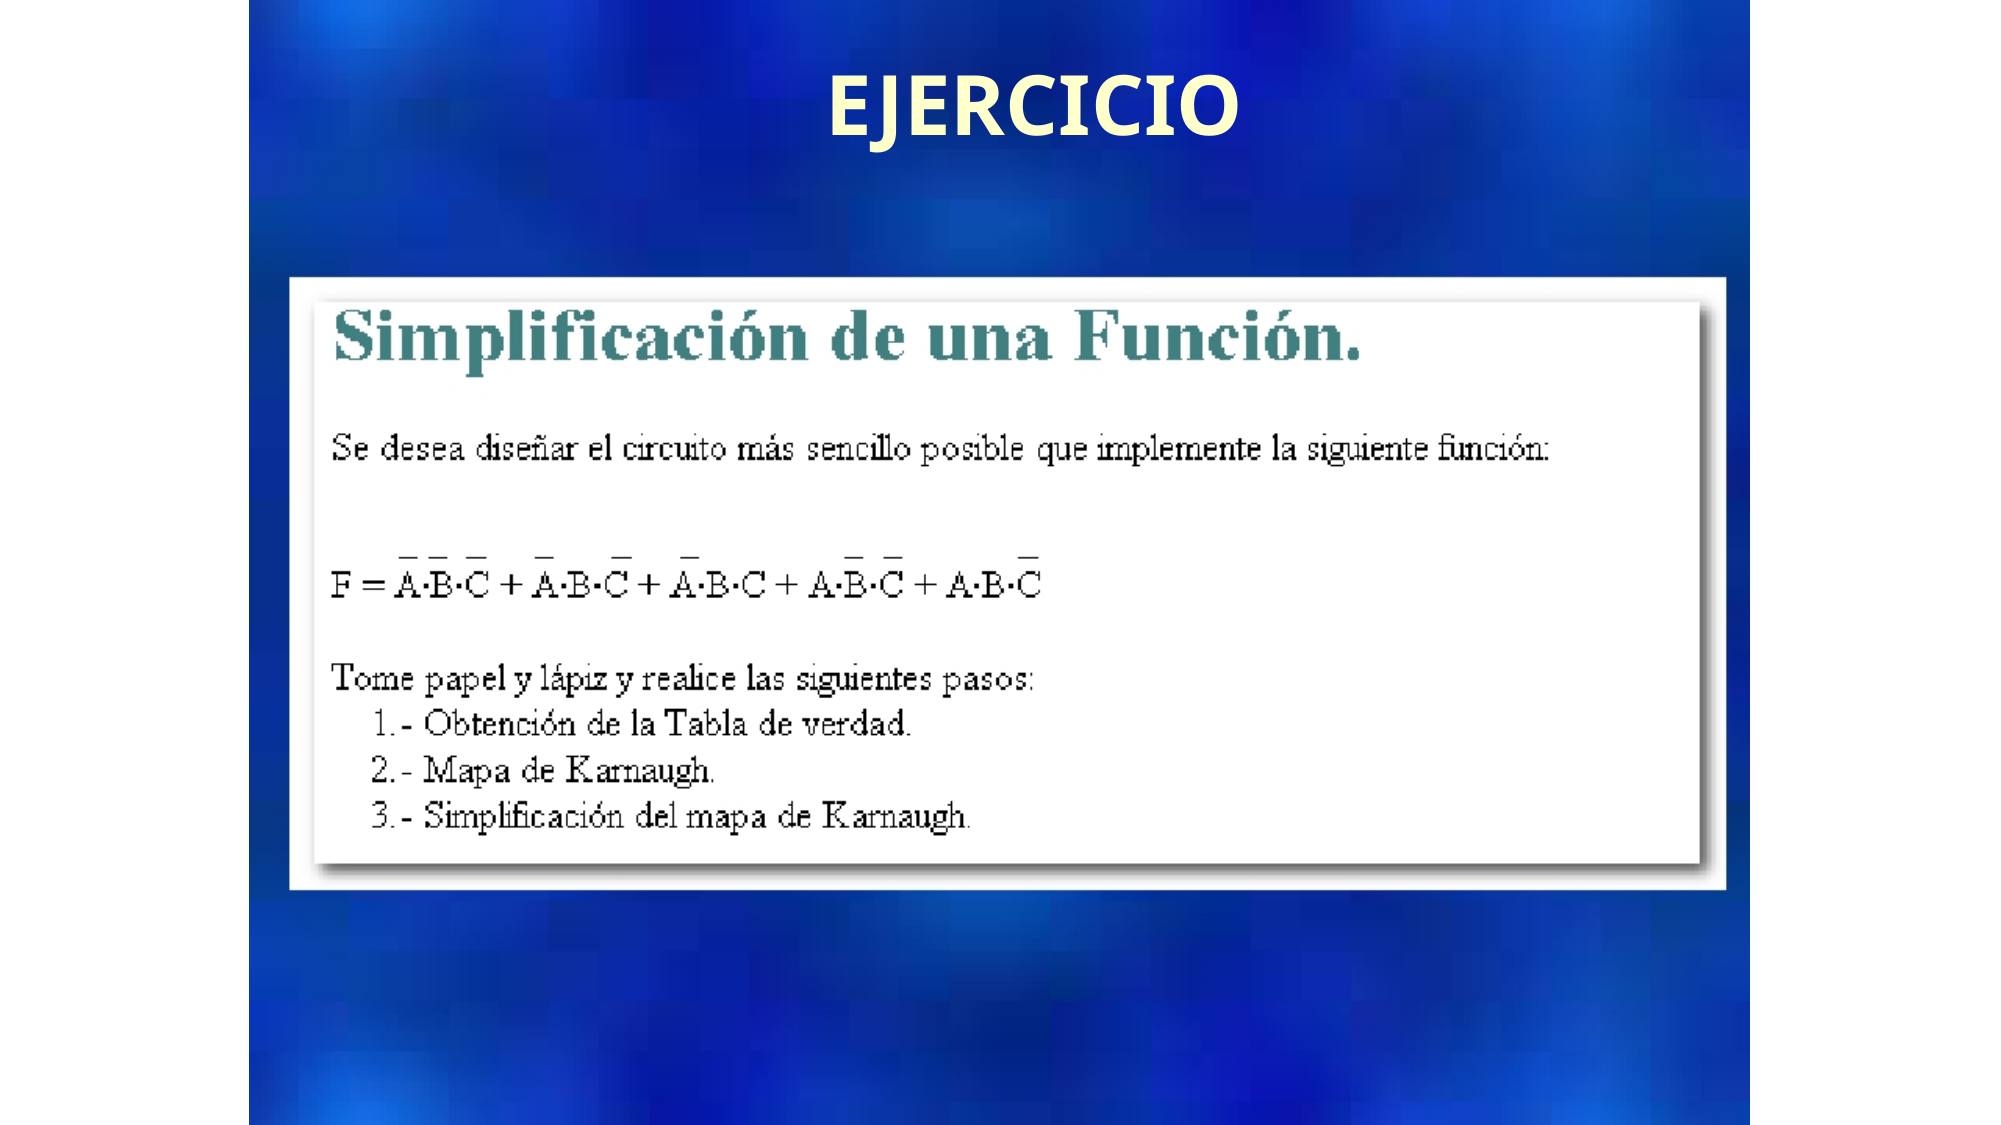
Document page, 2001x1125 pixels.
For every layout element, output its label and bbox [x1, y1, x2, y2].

picture [249, 0, 1750, 1125]
